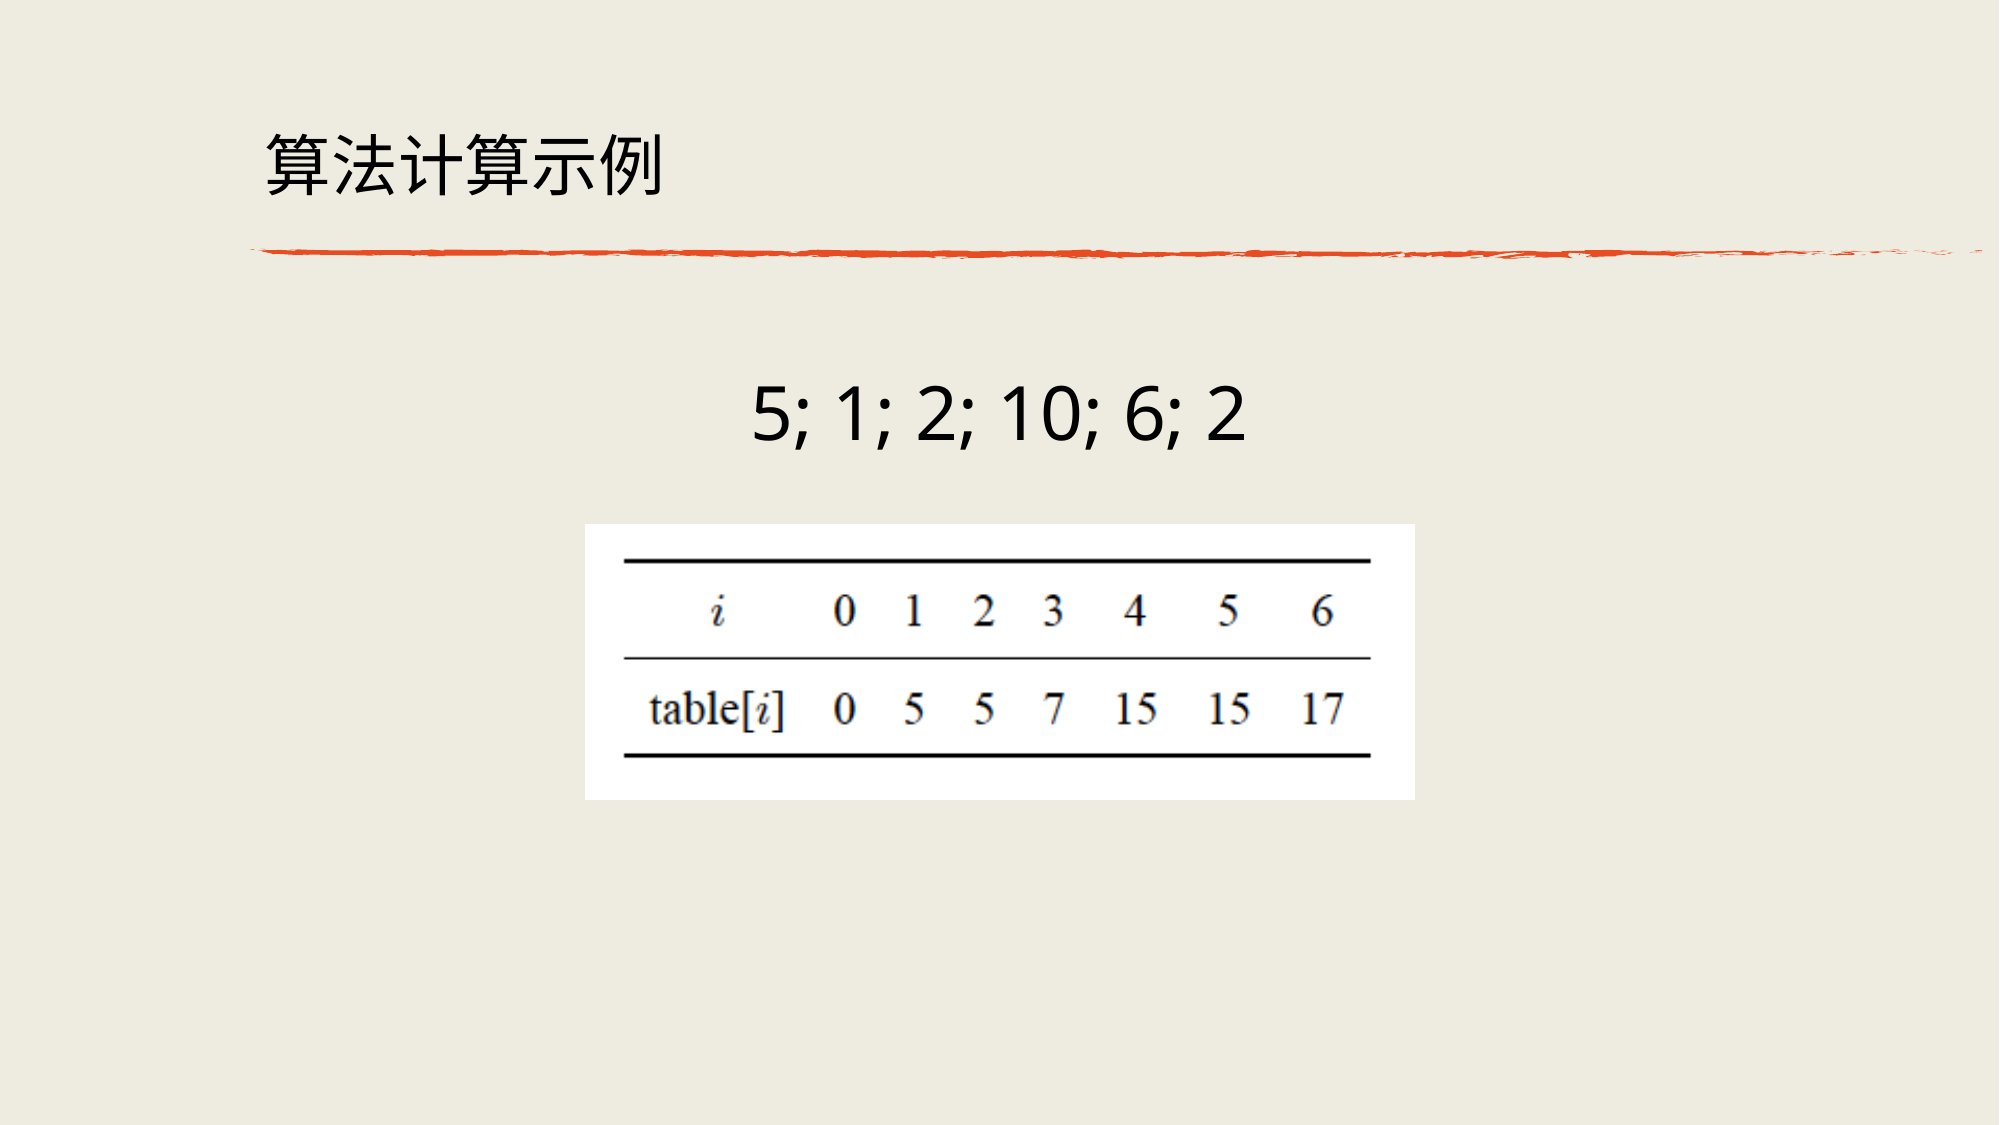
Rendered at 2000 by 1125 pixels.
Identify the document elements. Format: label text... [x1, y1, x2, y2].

title 算法计算示例 [249, 45, 1750, 213]
picture [585, 524, 1415, 800]
list 5; 1; 2; 10; 6; 2 [249, 312, 1750, 1013]
